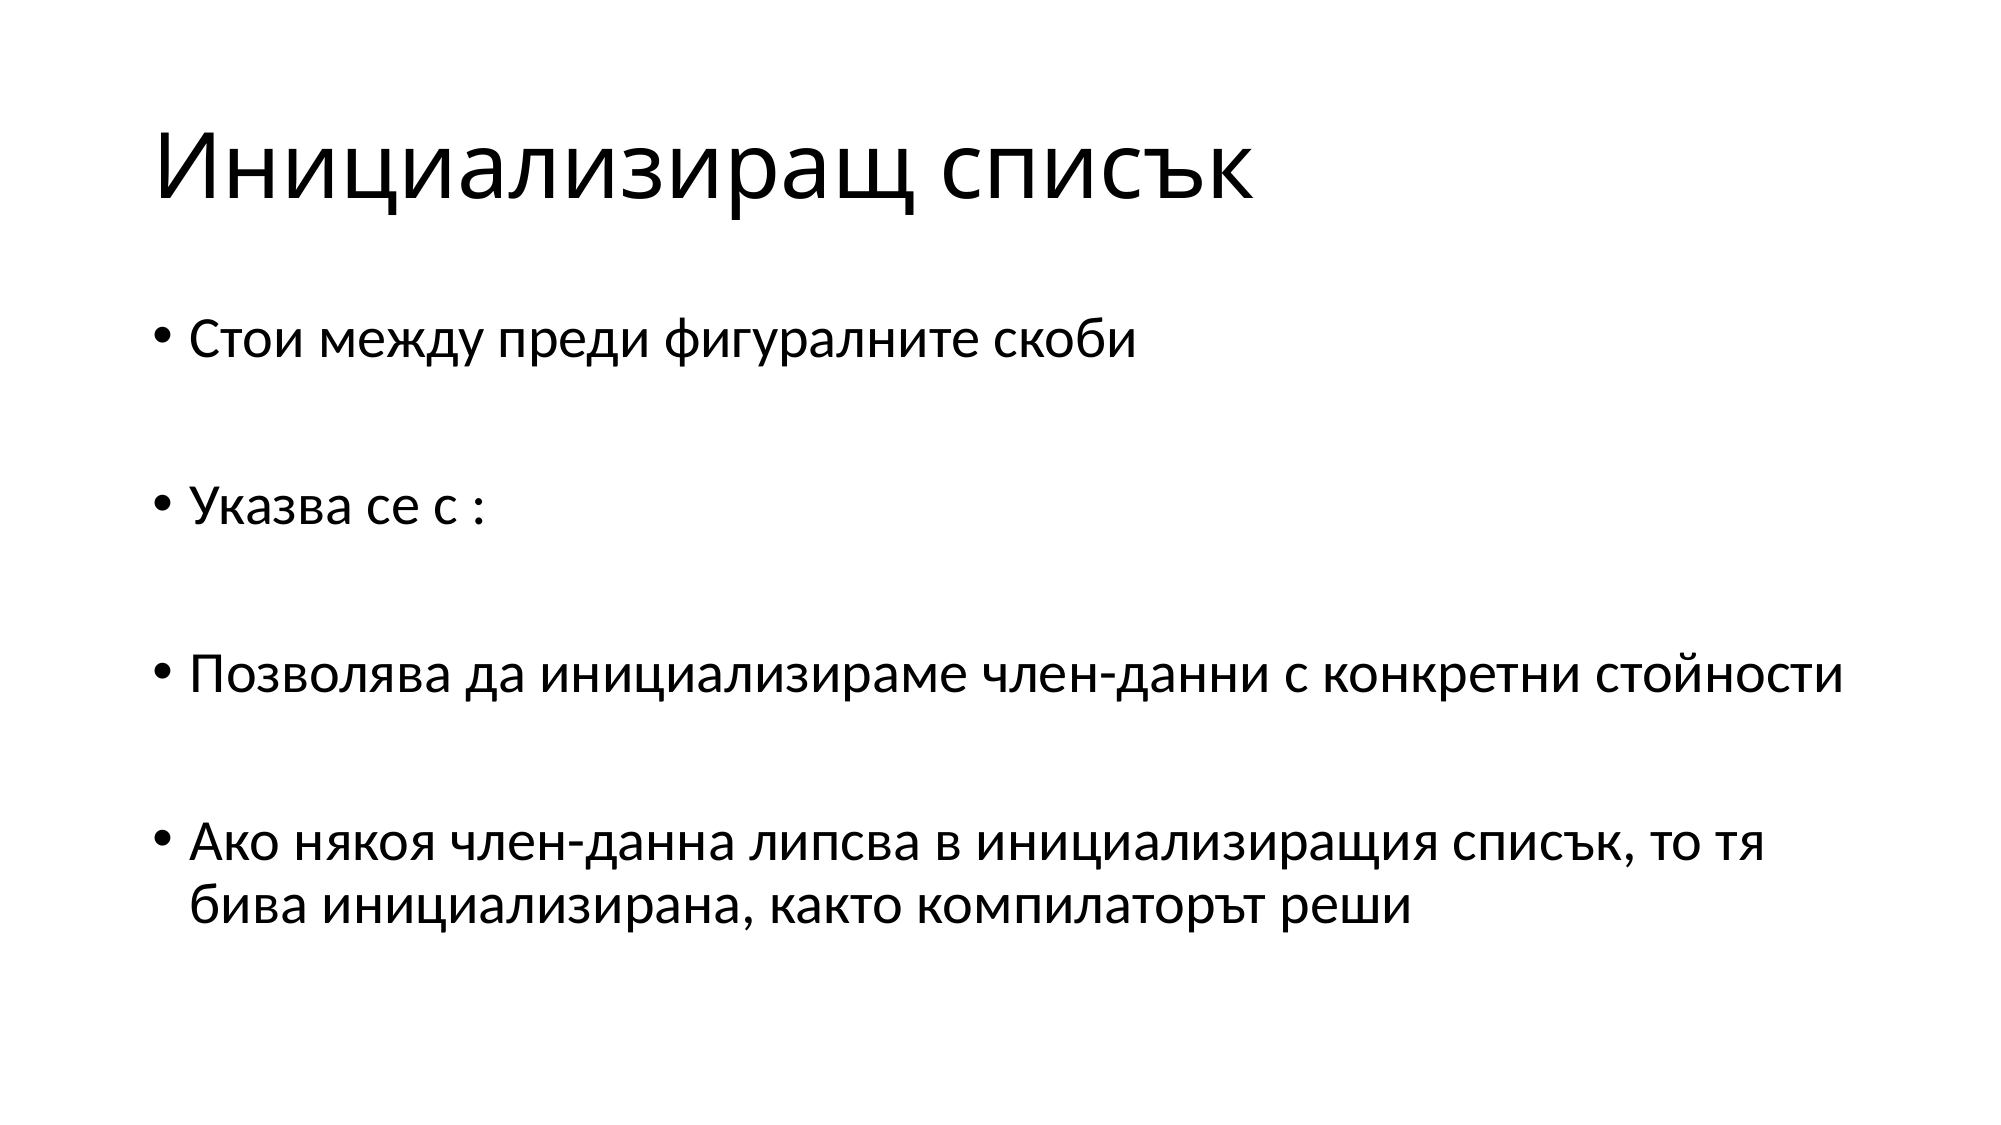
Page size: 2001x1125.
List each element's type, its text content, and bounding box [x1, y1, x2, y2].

list Стои между преди фигуралните скоби Указва се с : Позволява да инициализираме член-данни с конкретни стойности Ако някоя член-данна липсва в инициализиращия списък, то тя бива инициализирана, както компилаторът реши [137, 299, 1863, 1014]
title Инициализиращ списък [137, 59, 1863, 278]
